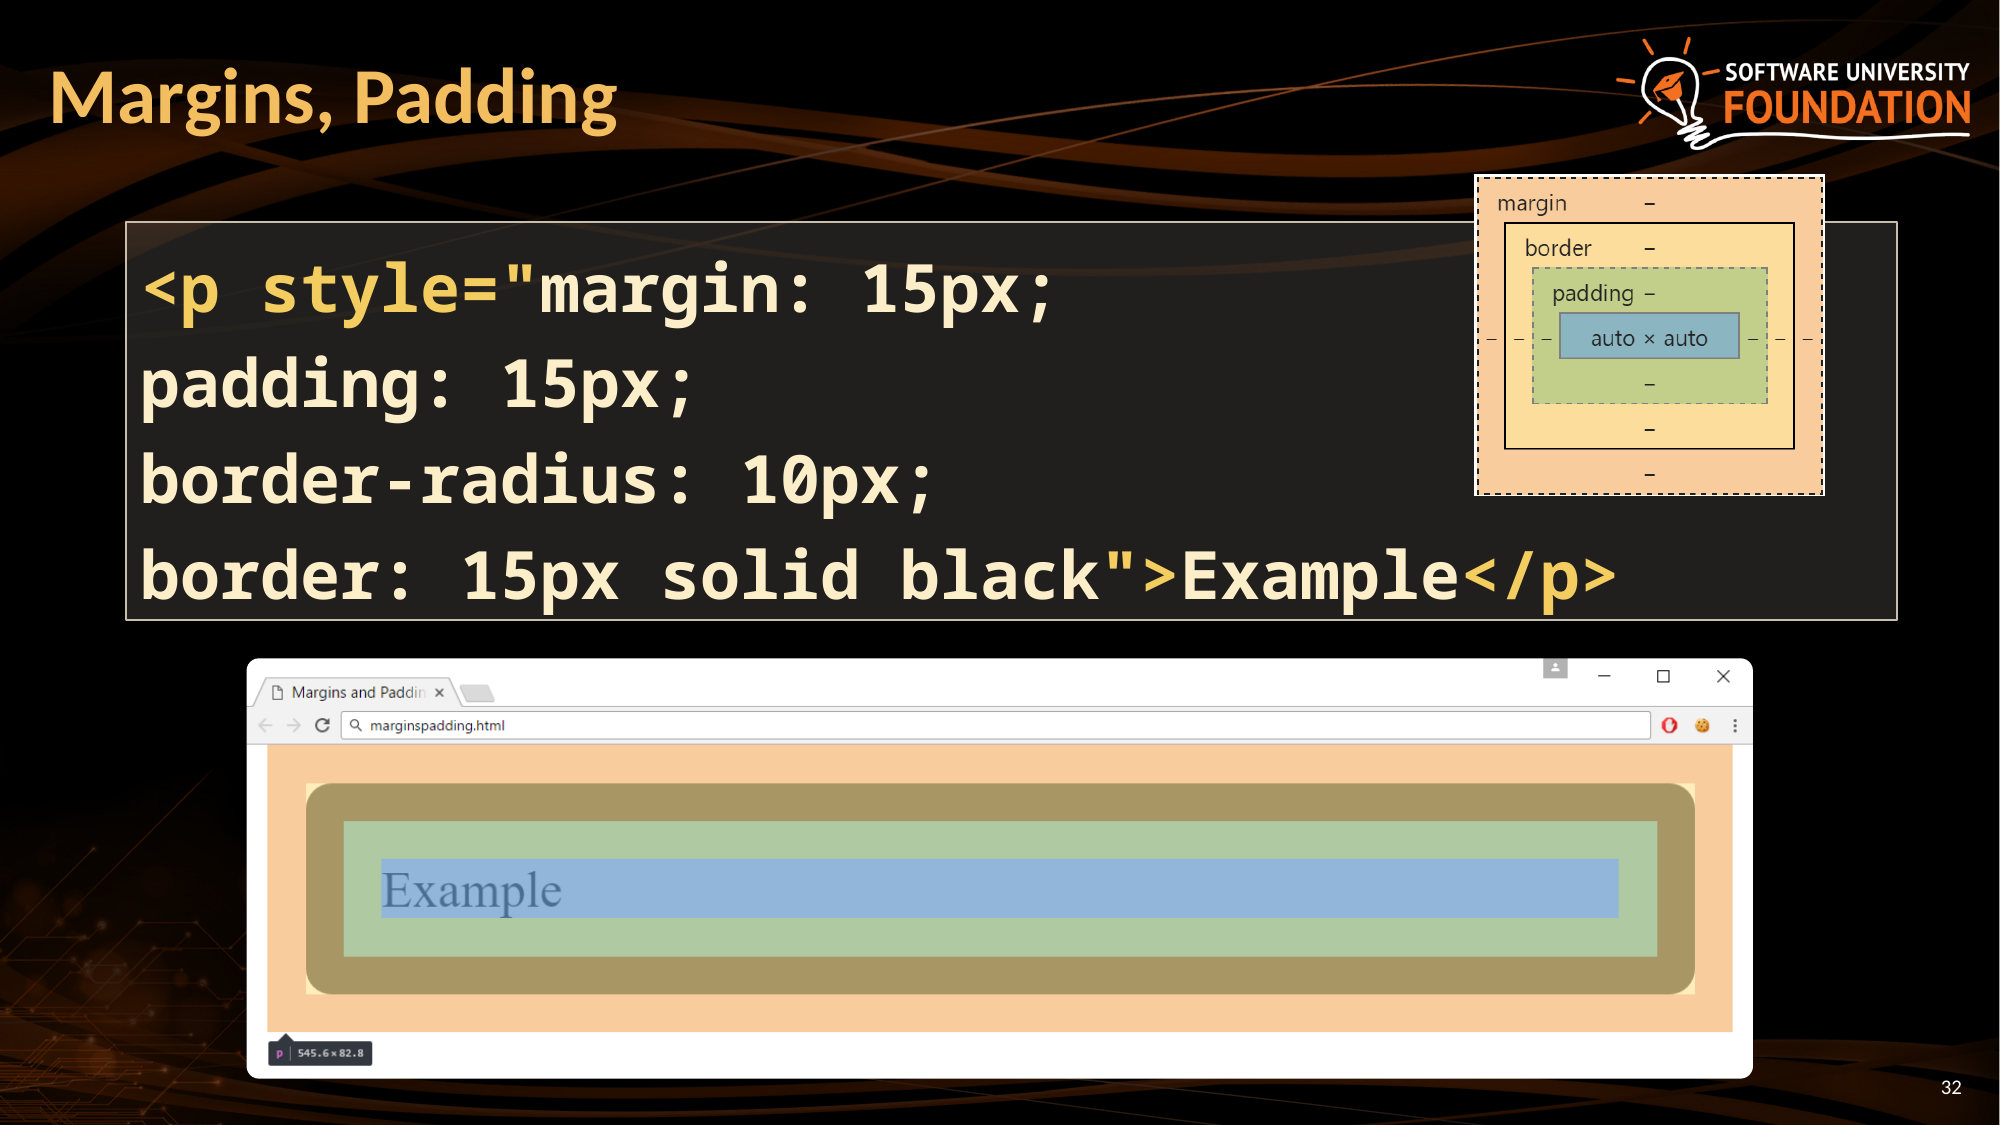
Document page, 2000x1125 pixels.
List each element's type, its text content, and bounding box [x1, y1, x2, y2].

picture [0, 0, 2000, 1125]
slide_number 32 [1897, 1070, 1968, 1103]
text_box <p style="margin: 15px; padding: 15px; border-radius: 10px; border: 15px solid black">Example</p> [126, 222, 1898, 621]
title Margins, Padding [30, 6, 1602, 189]
